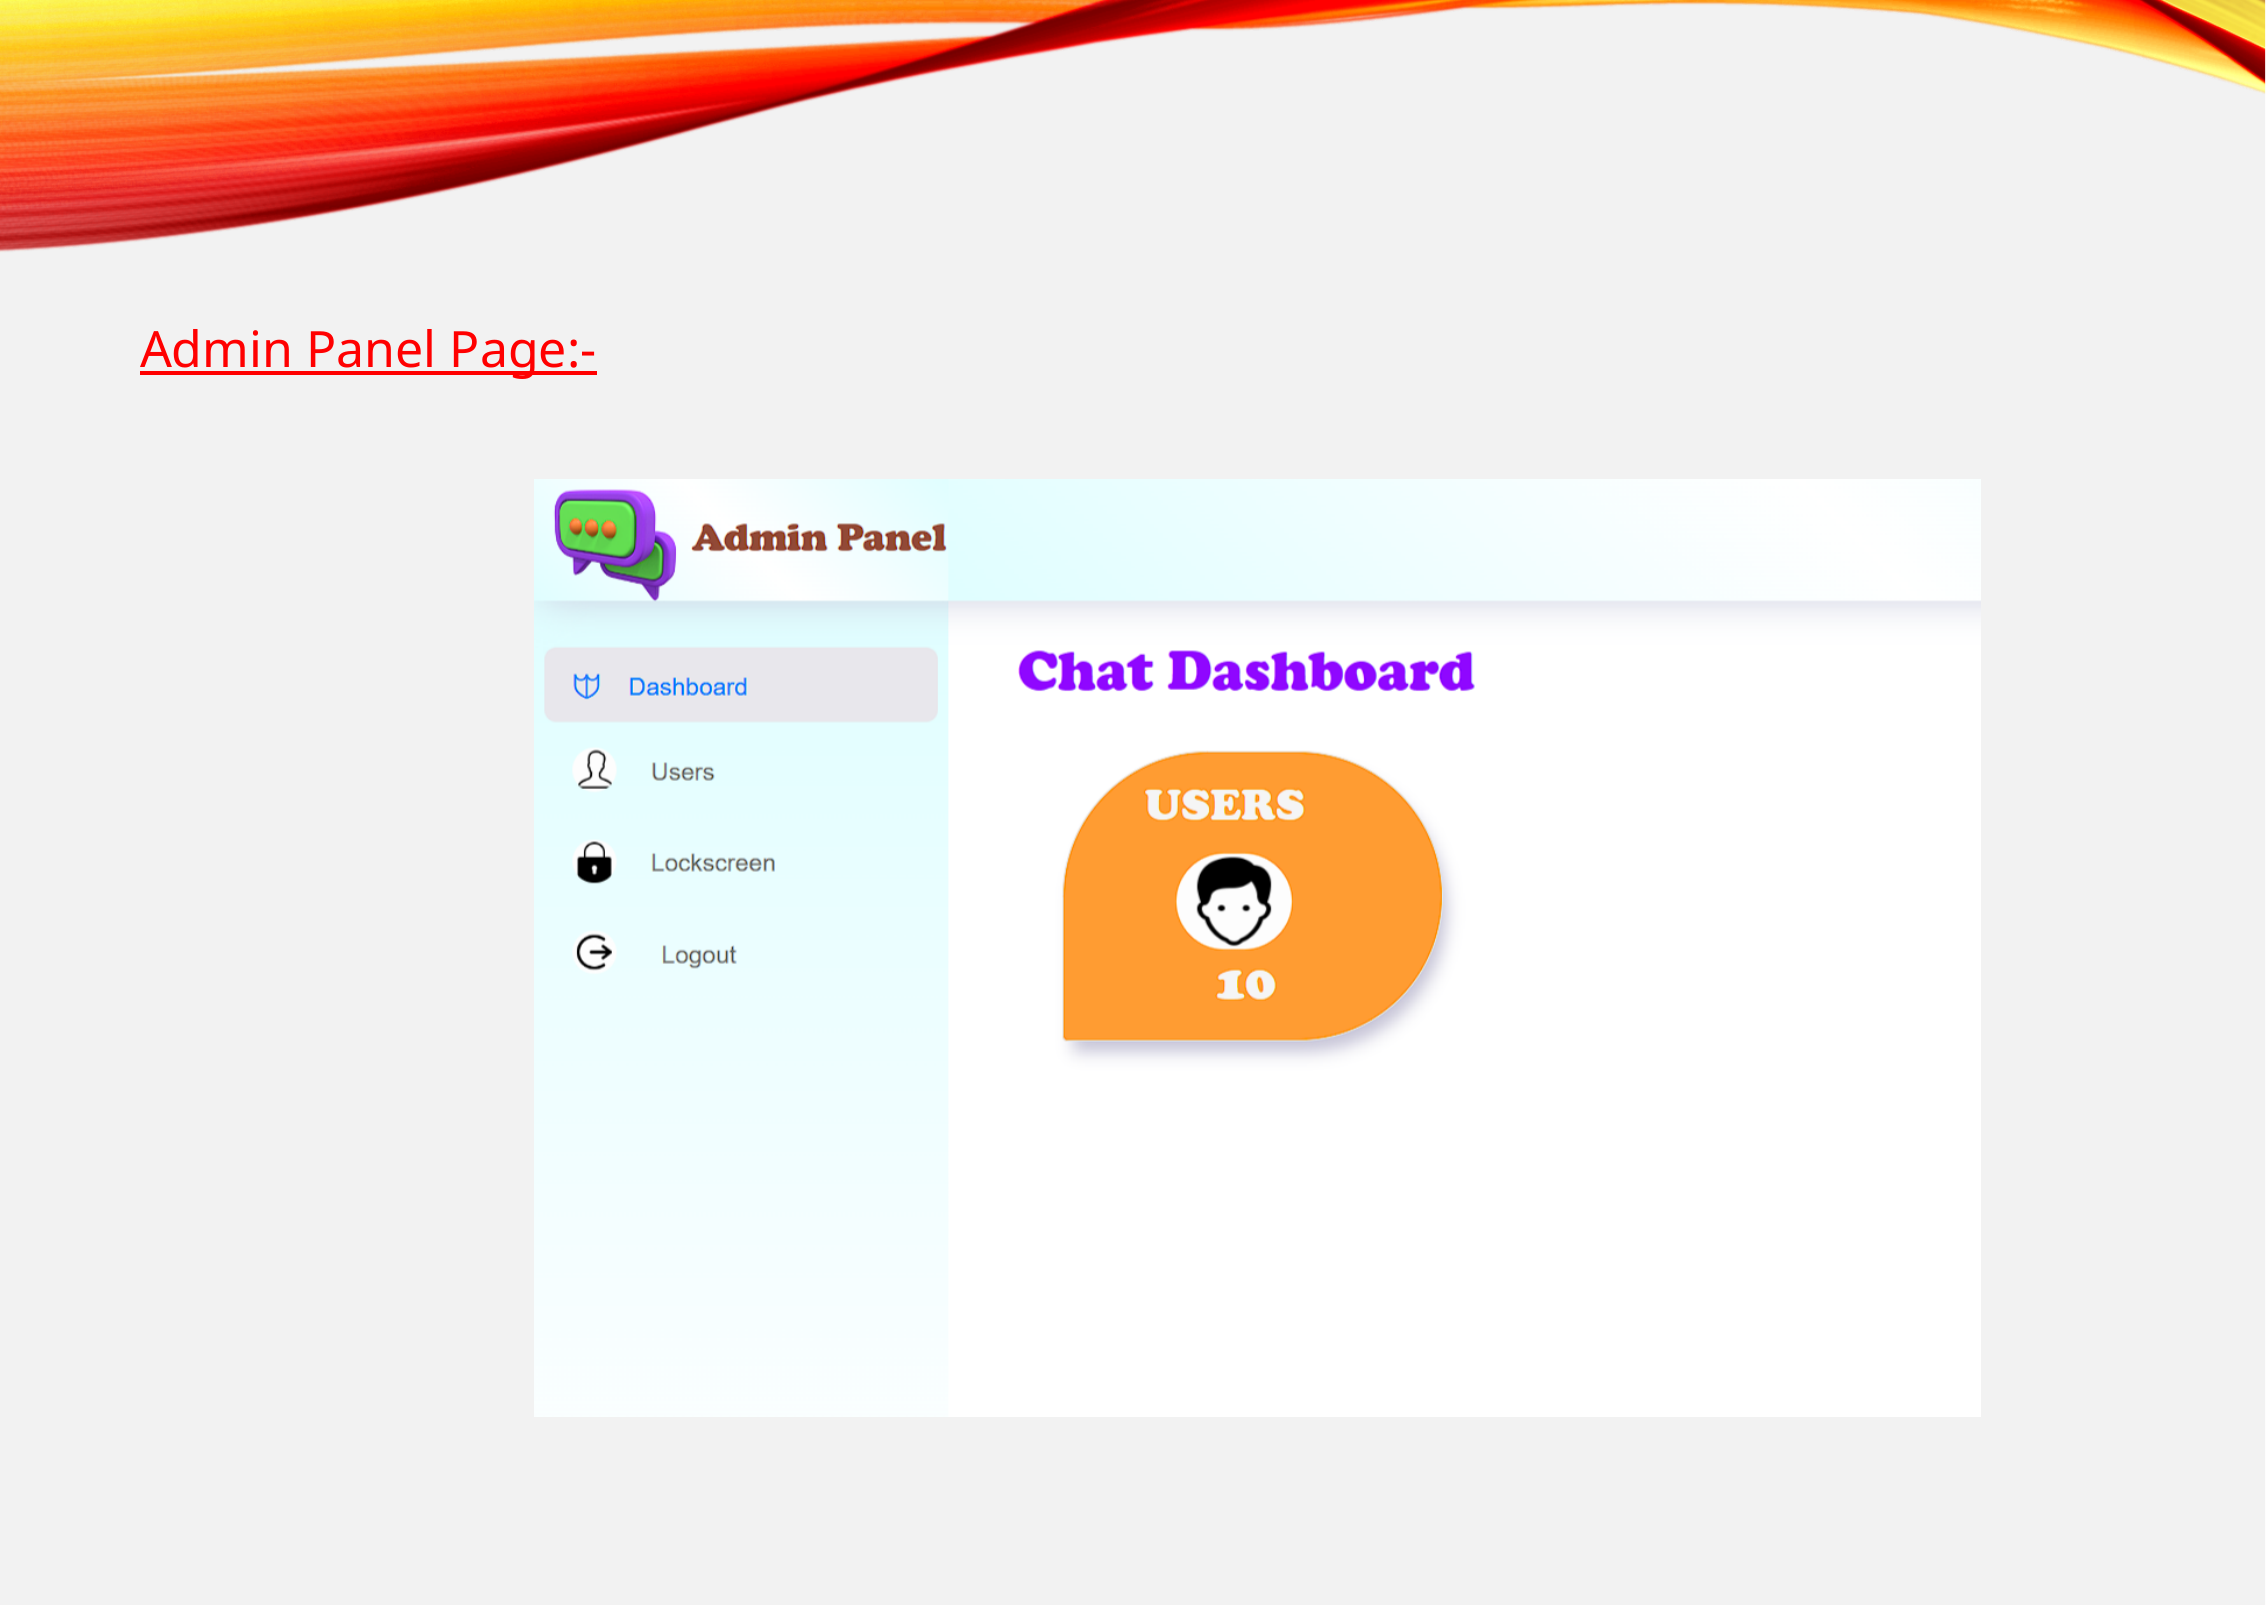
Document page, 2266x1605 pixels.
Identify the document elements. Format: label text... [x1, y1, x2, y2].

picture [534, 479, 1982, 1418]
text_box [0, 0, 2266, 75]
text_box Admin Panel Page:- [125, 309, 1258, 385]
picture [0, 75, 2266, 253]
